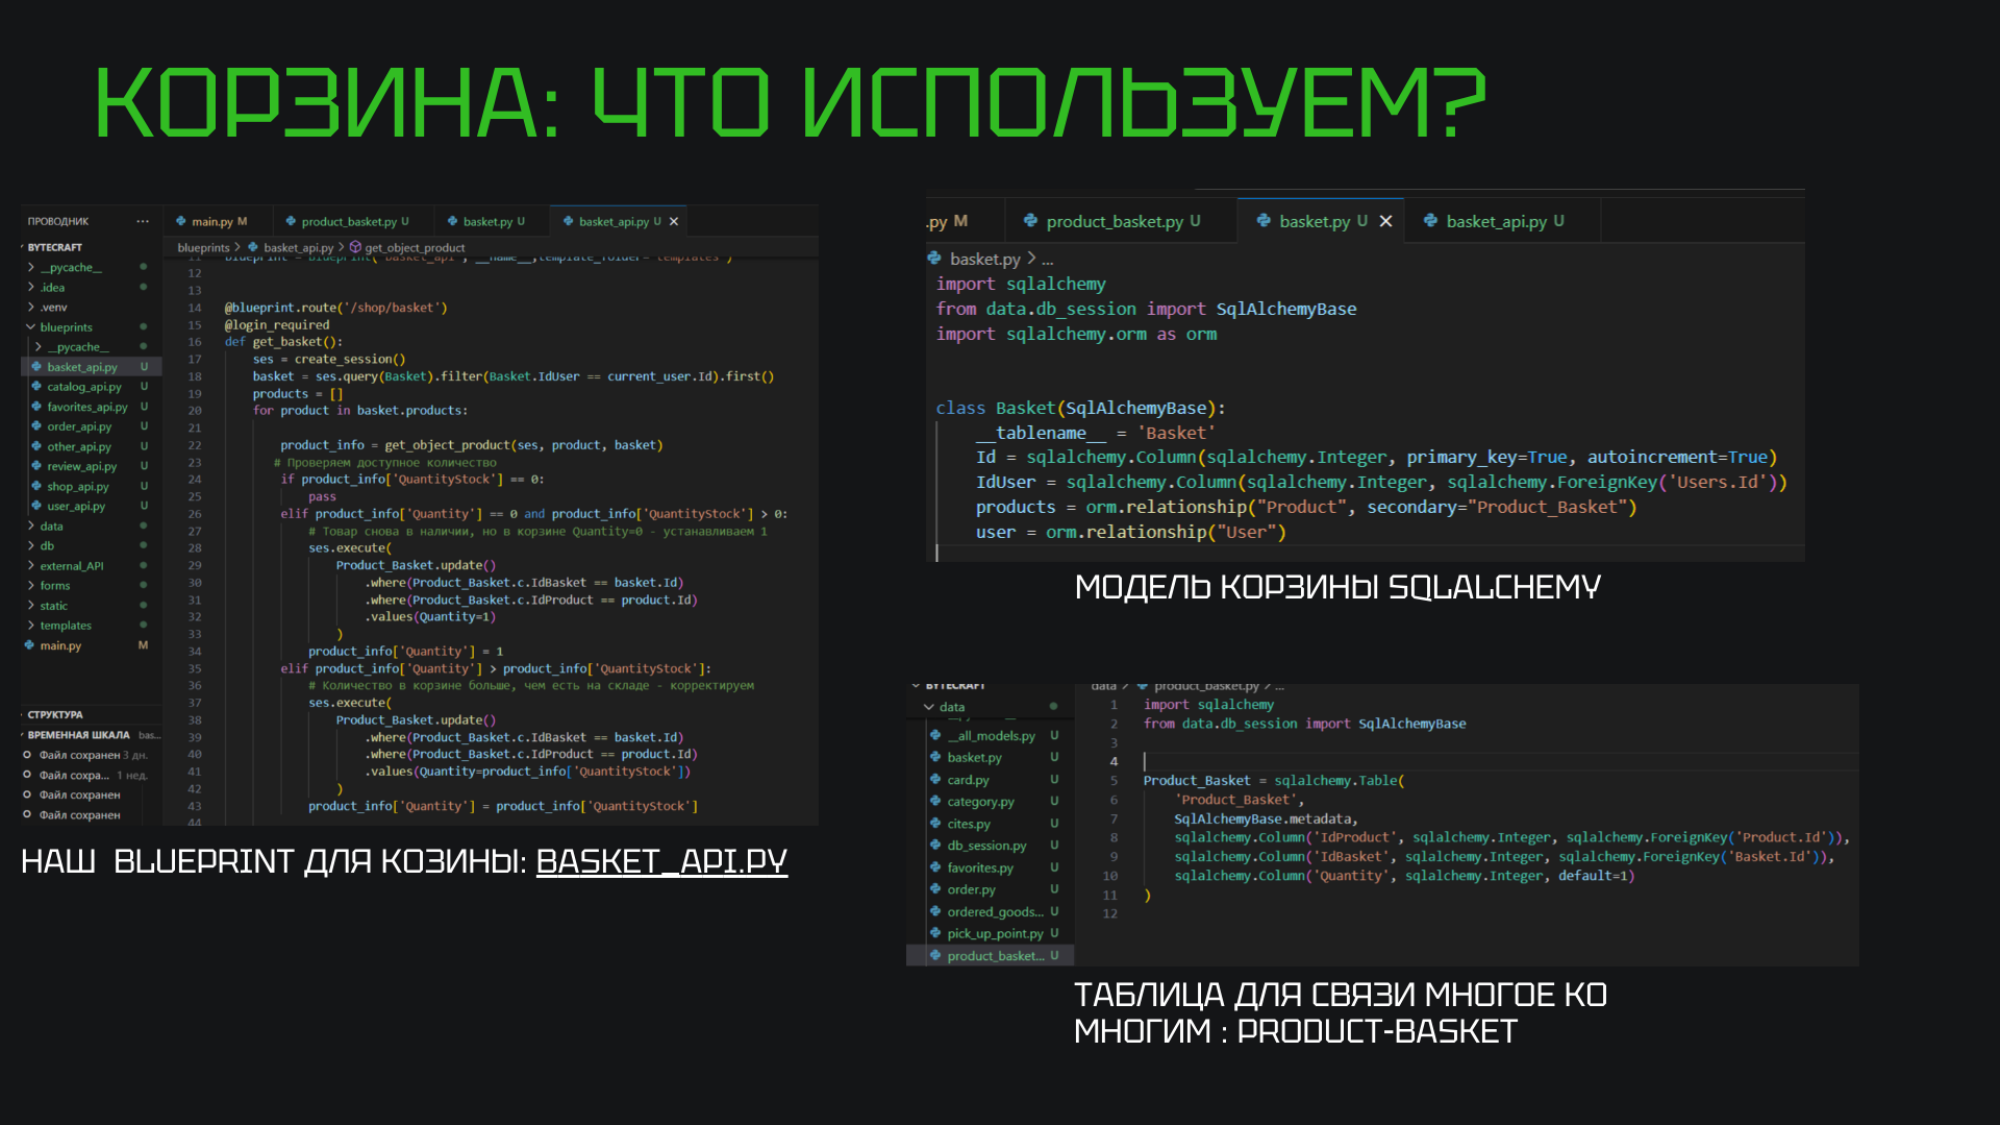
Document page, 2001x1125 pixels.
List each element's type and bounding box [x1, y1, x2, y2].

list [0, 0, 2000, 1125]
